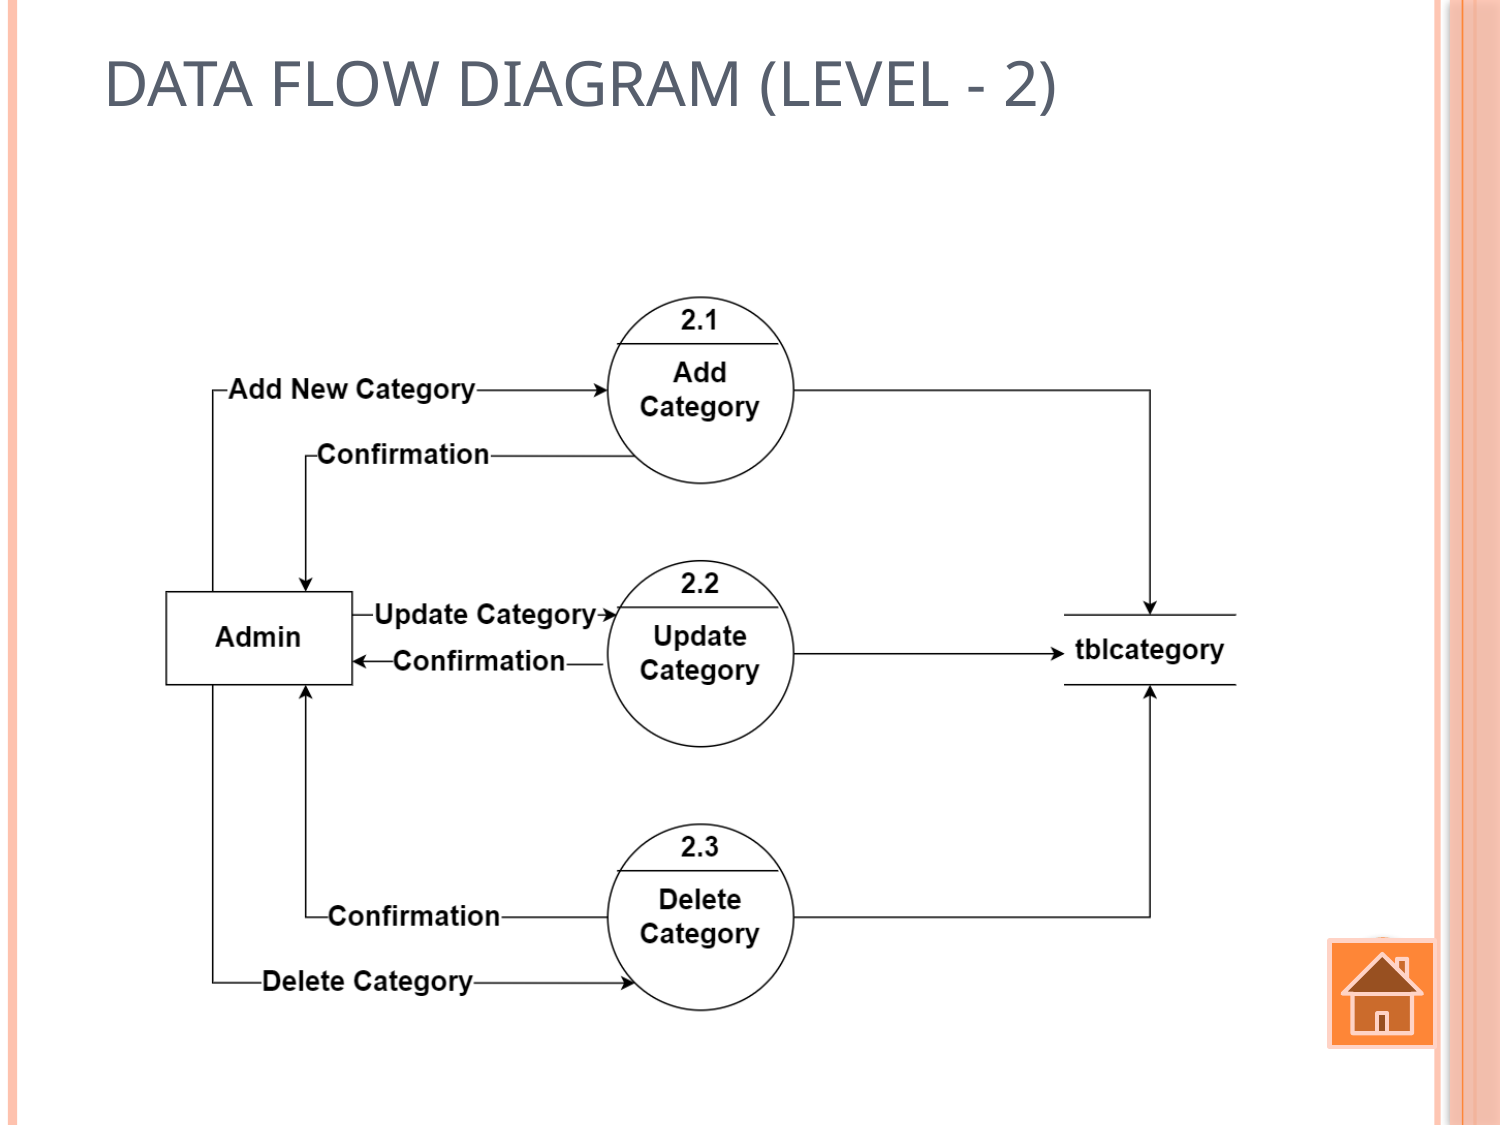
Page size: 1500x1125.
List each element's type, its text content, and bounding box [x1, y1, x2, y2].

picture [87, 219, 1314, 1090]
text_box [1327, 938, 1437, 1049]
title Data flow diagram (level - 2) [88, 19, 1314, 127]
